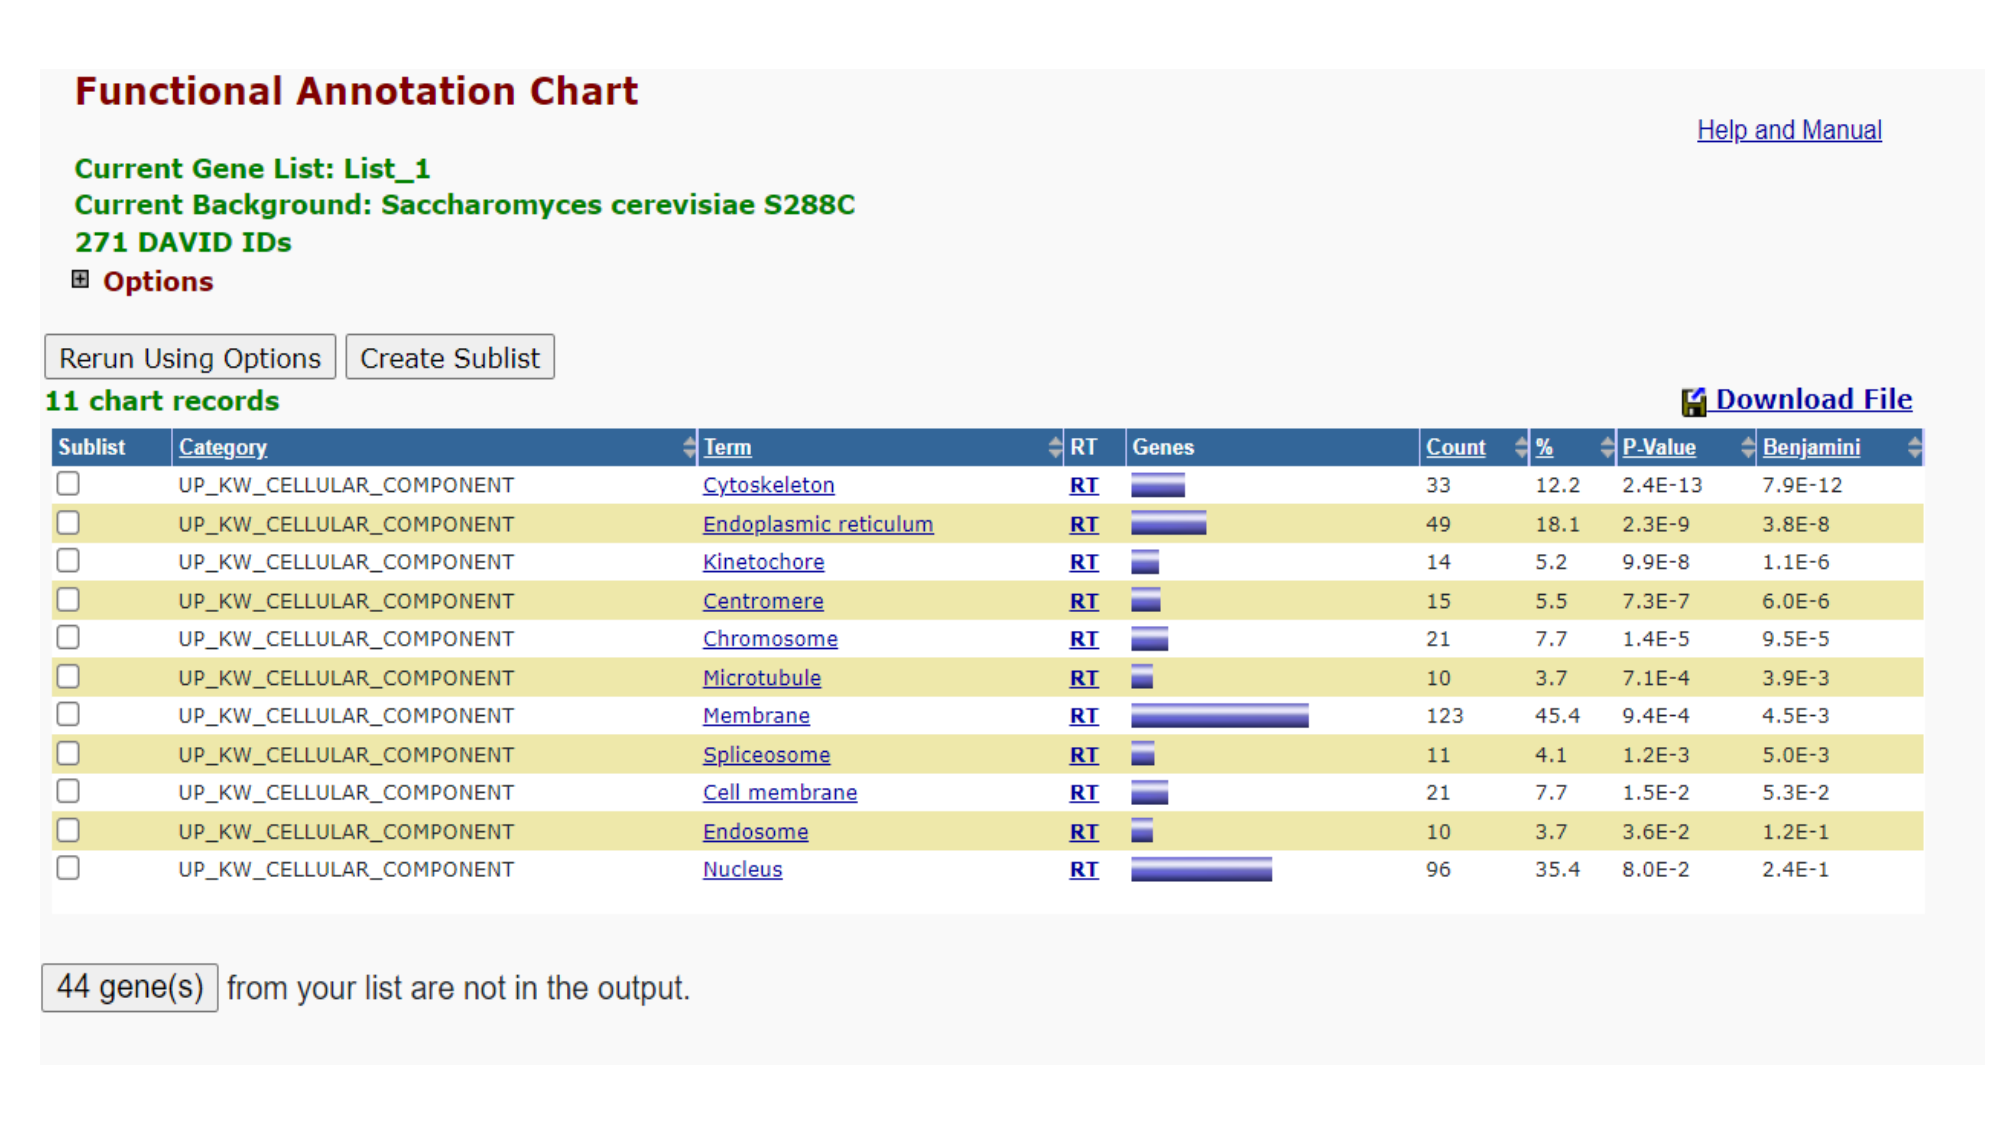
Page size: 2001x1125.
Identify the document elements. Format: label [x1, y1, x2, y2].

list [40, 69, 1985, 1065]
